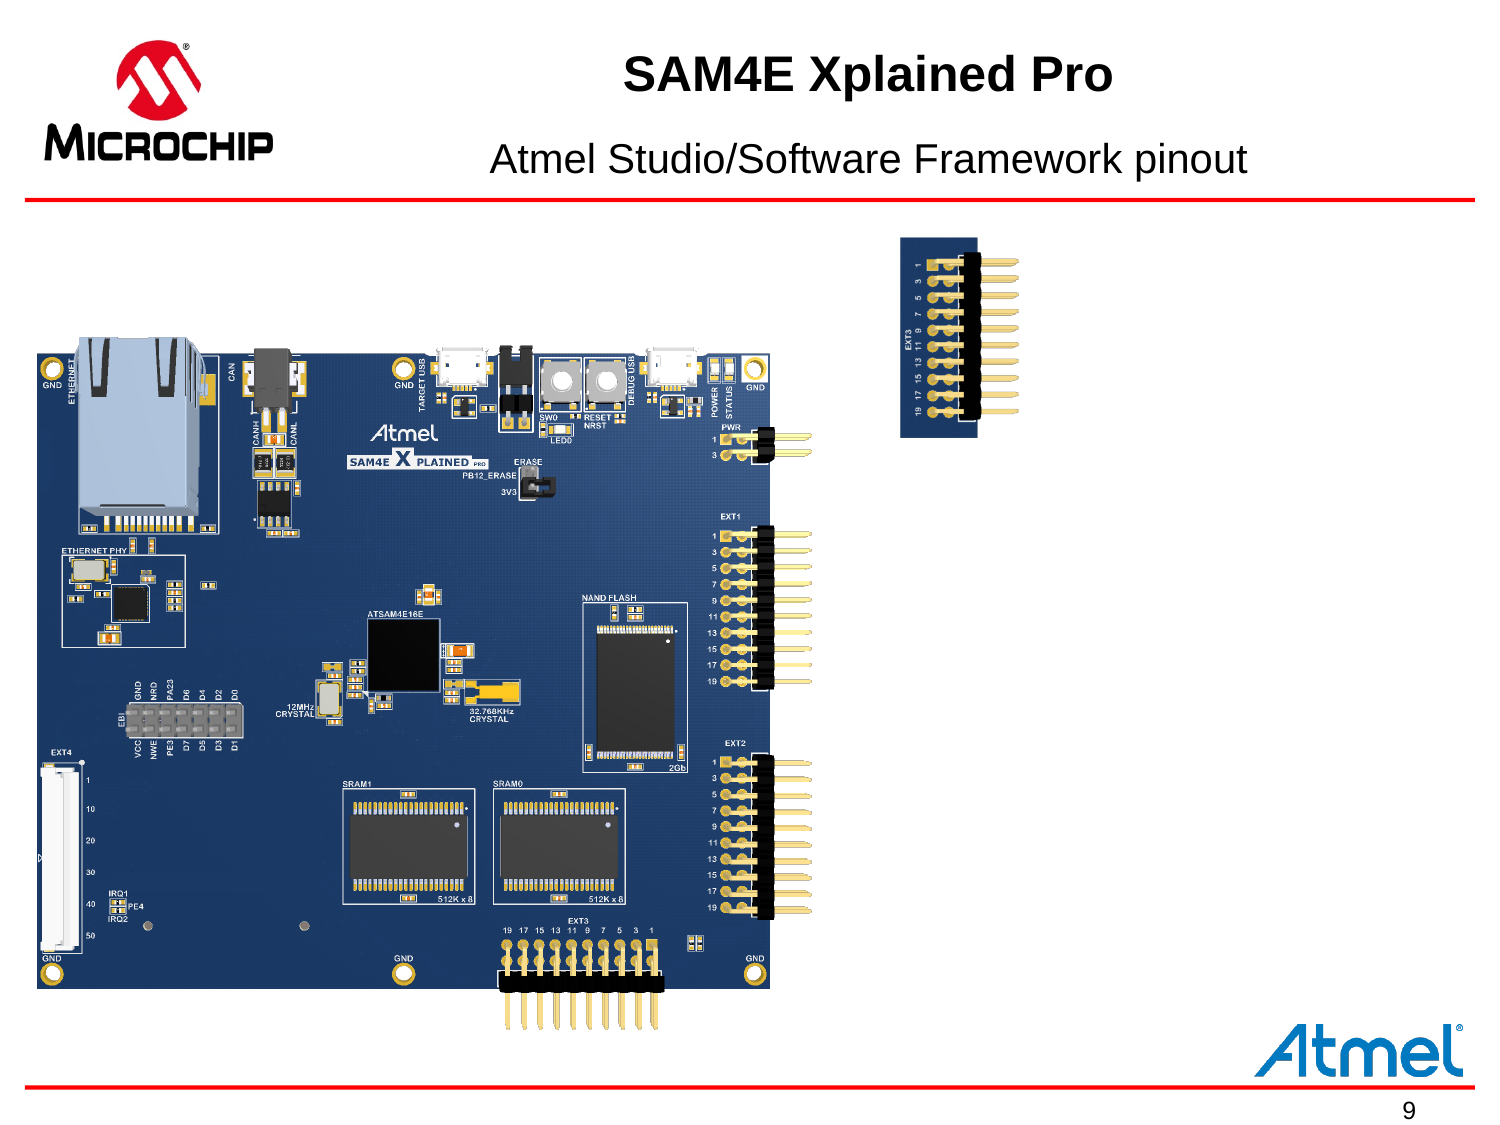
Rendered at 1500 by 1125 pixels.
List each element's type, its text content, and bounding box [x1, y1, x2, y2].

picture [37, 337, 812, 1031]
picture [1253, 1024, 1463, 1078]
title SAM4E Xplained Pro [312, 32, 1425, 124]
picture [41, 38, 275, 163]
picture [858, 238, 1060, 438]
list Atmel Studio/Software Framework pinout [312, 124, 1425, 182]
